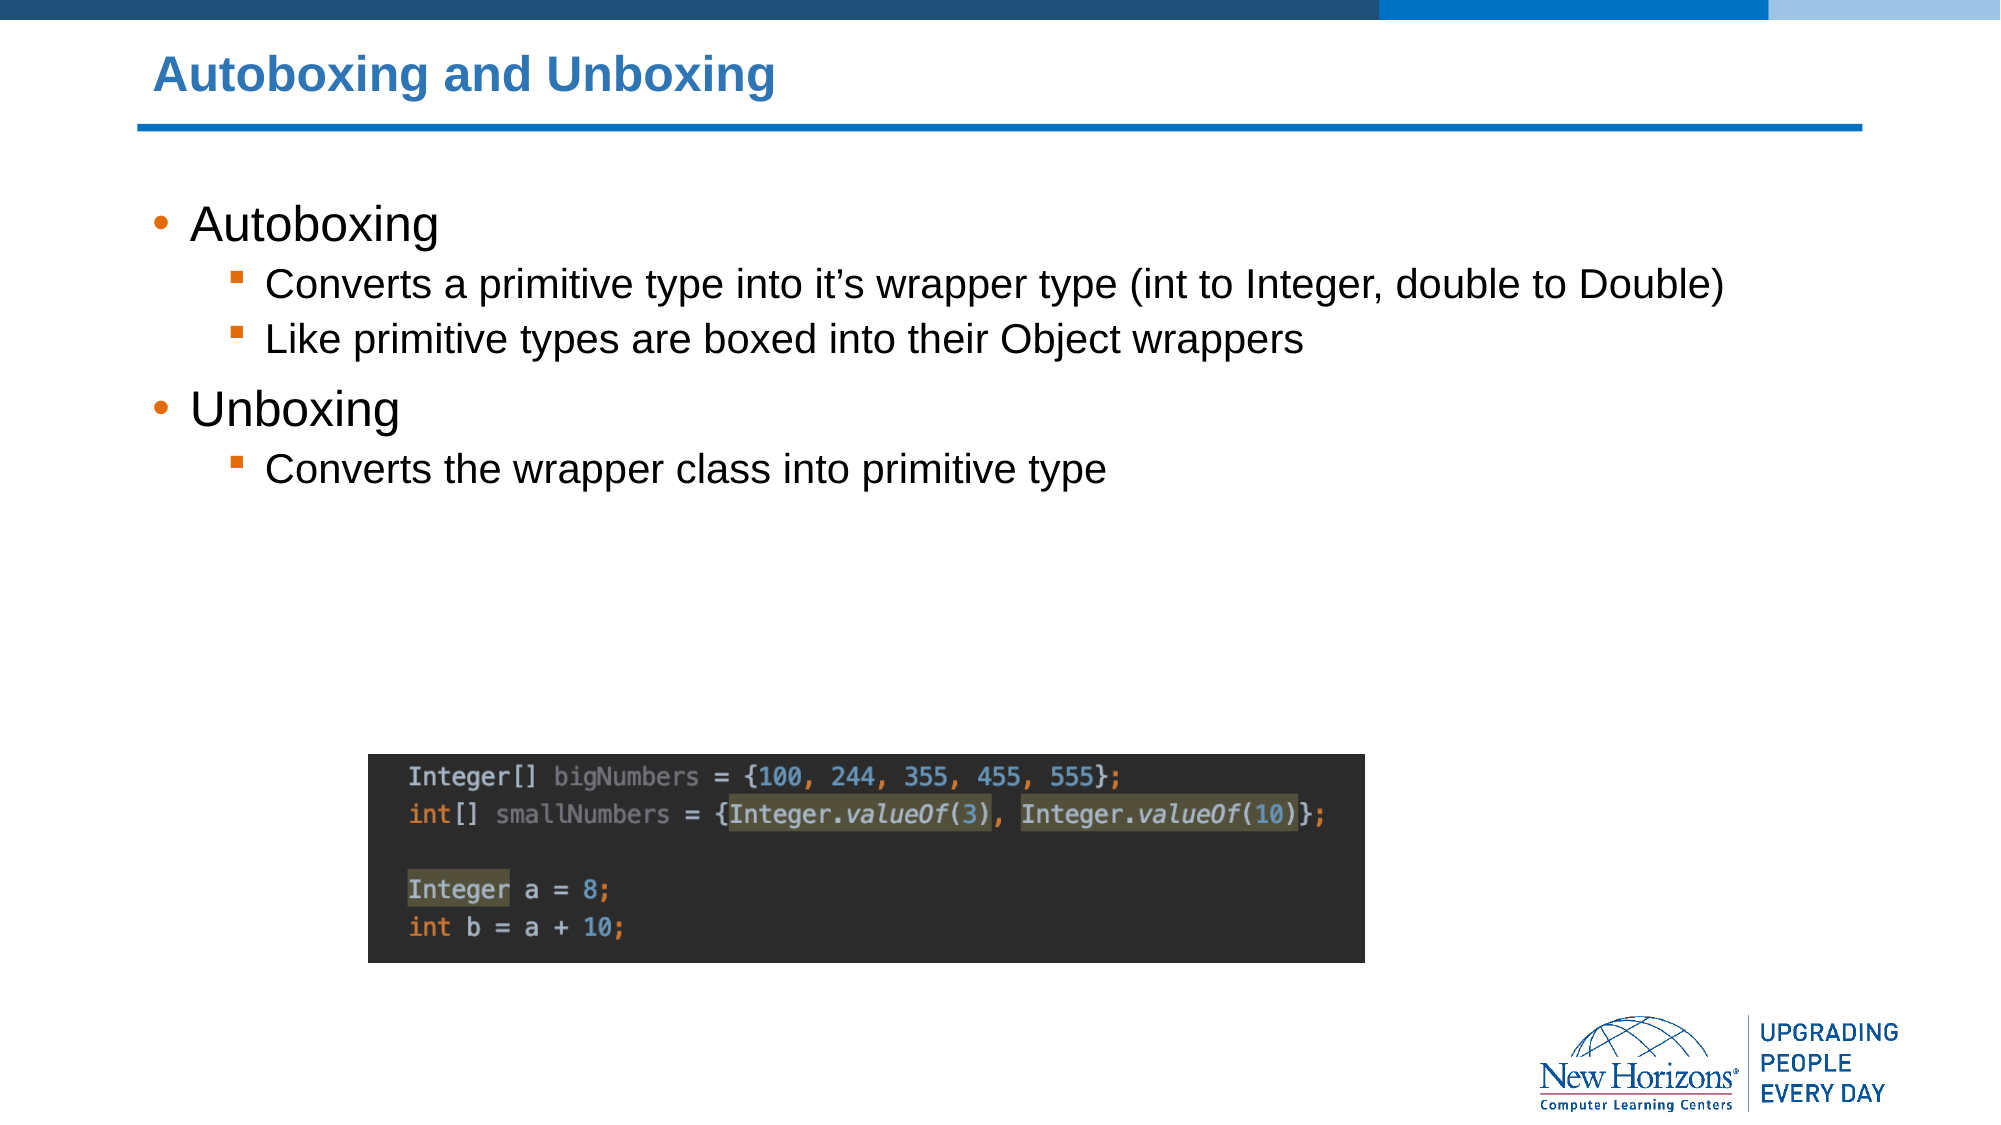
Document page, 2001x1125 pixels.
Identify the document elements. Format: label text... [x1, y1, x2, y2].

picture [368, 754, 1365, 963]
picture [1537, 1010, 1904, 1114]
title Autoboxing and Unboxing [137, 36, 1863, 115]
list Autoboxing Converts a primitive type into it’s wrapper type (int to Integer, double to Double) Like primitive types are boxed into their Object wrappers Unboxing Converts the wrapper class into primitive type [137, 190, 1863, 1013]
